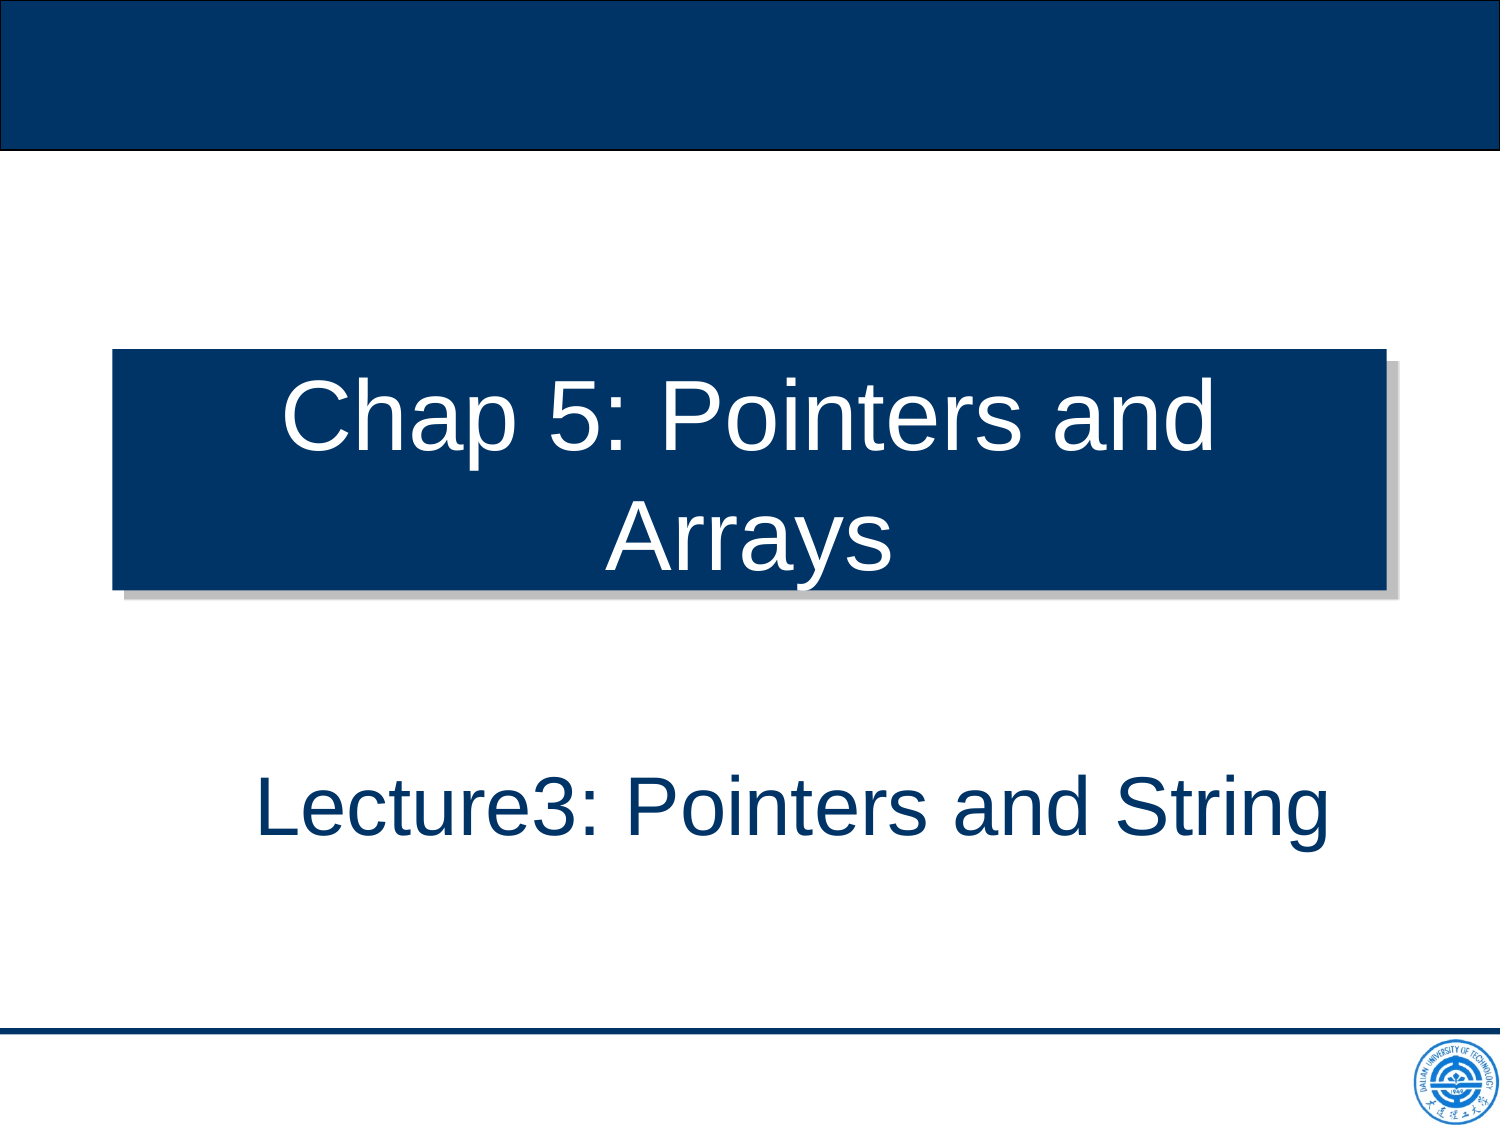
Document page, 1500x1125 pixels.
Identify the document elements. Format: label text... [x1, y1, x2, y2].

picture [1412, 1039, 1500, 1125]
subtitle Lecture3: Pointers and String [187, 725, 1400, 963]
title Chap 5: Pointers and Arrays [112, 349, 1388, 591]
